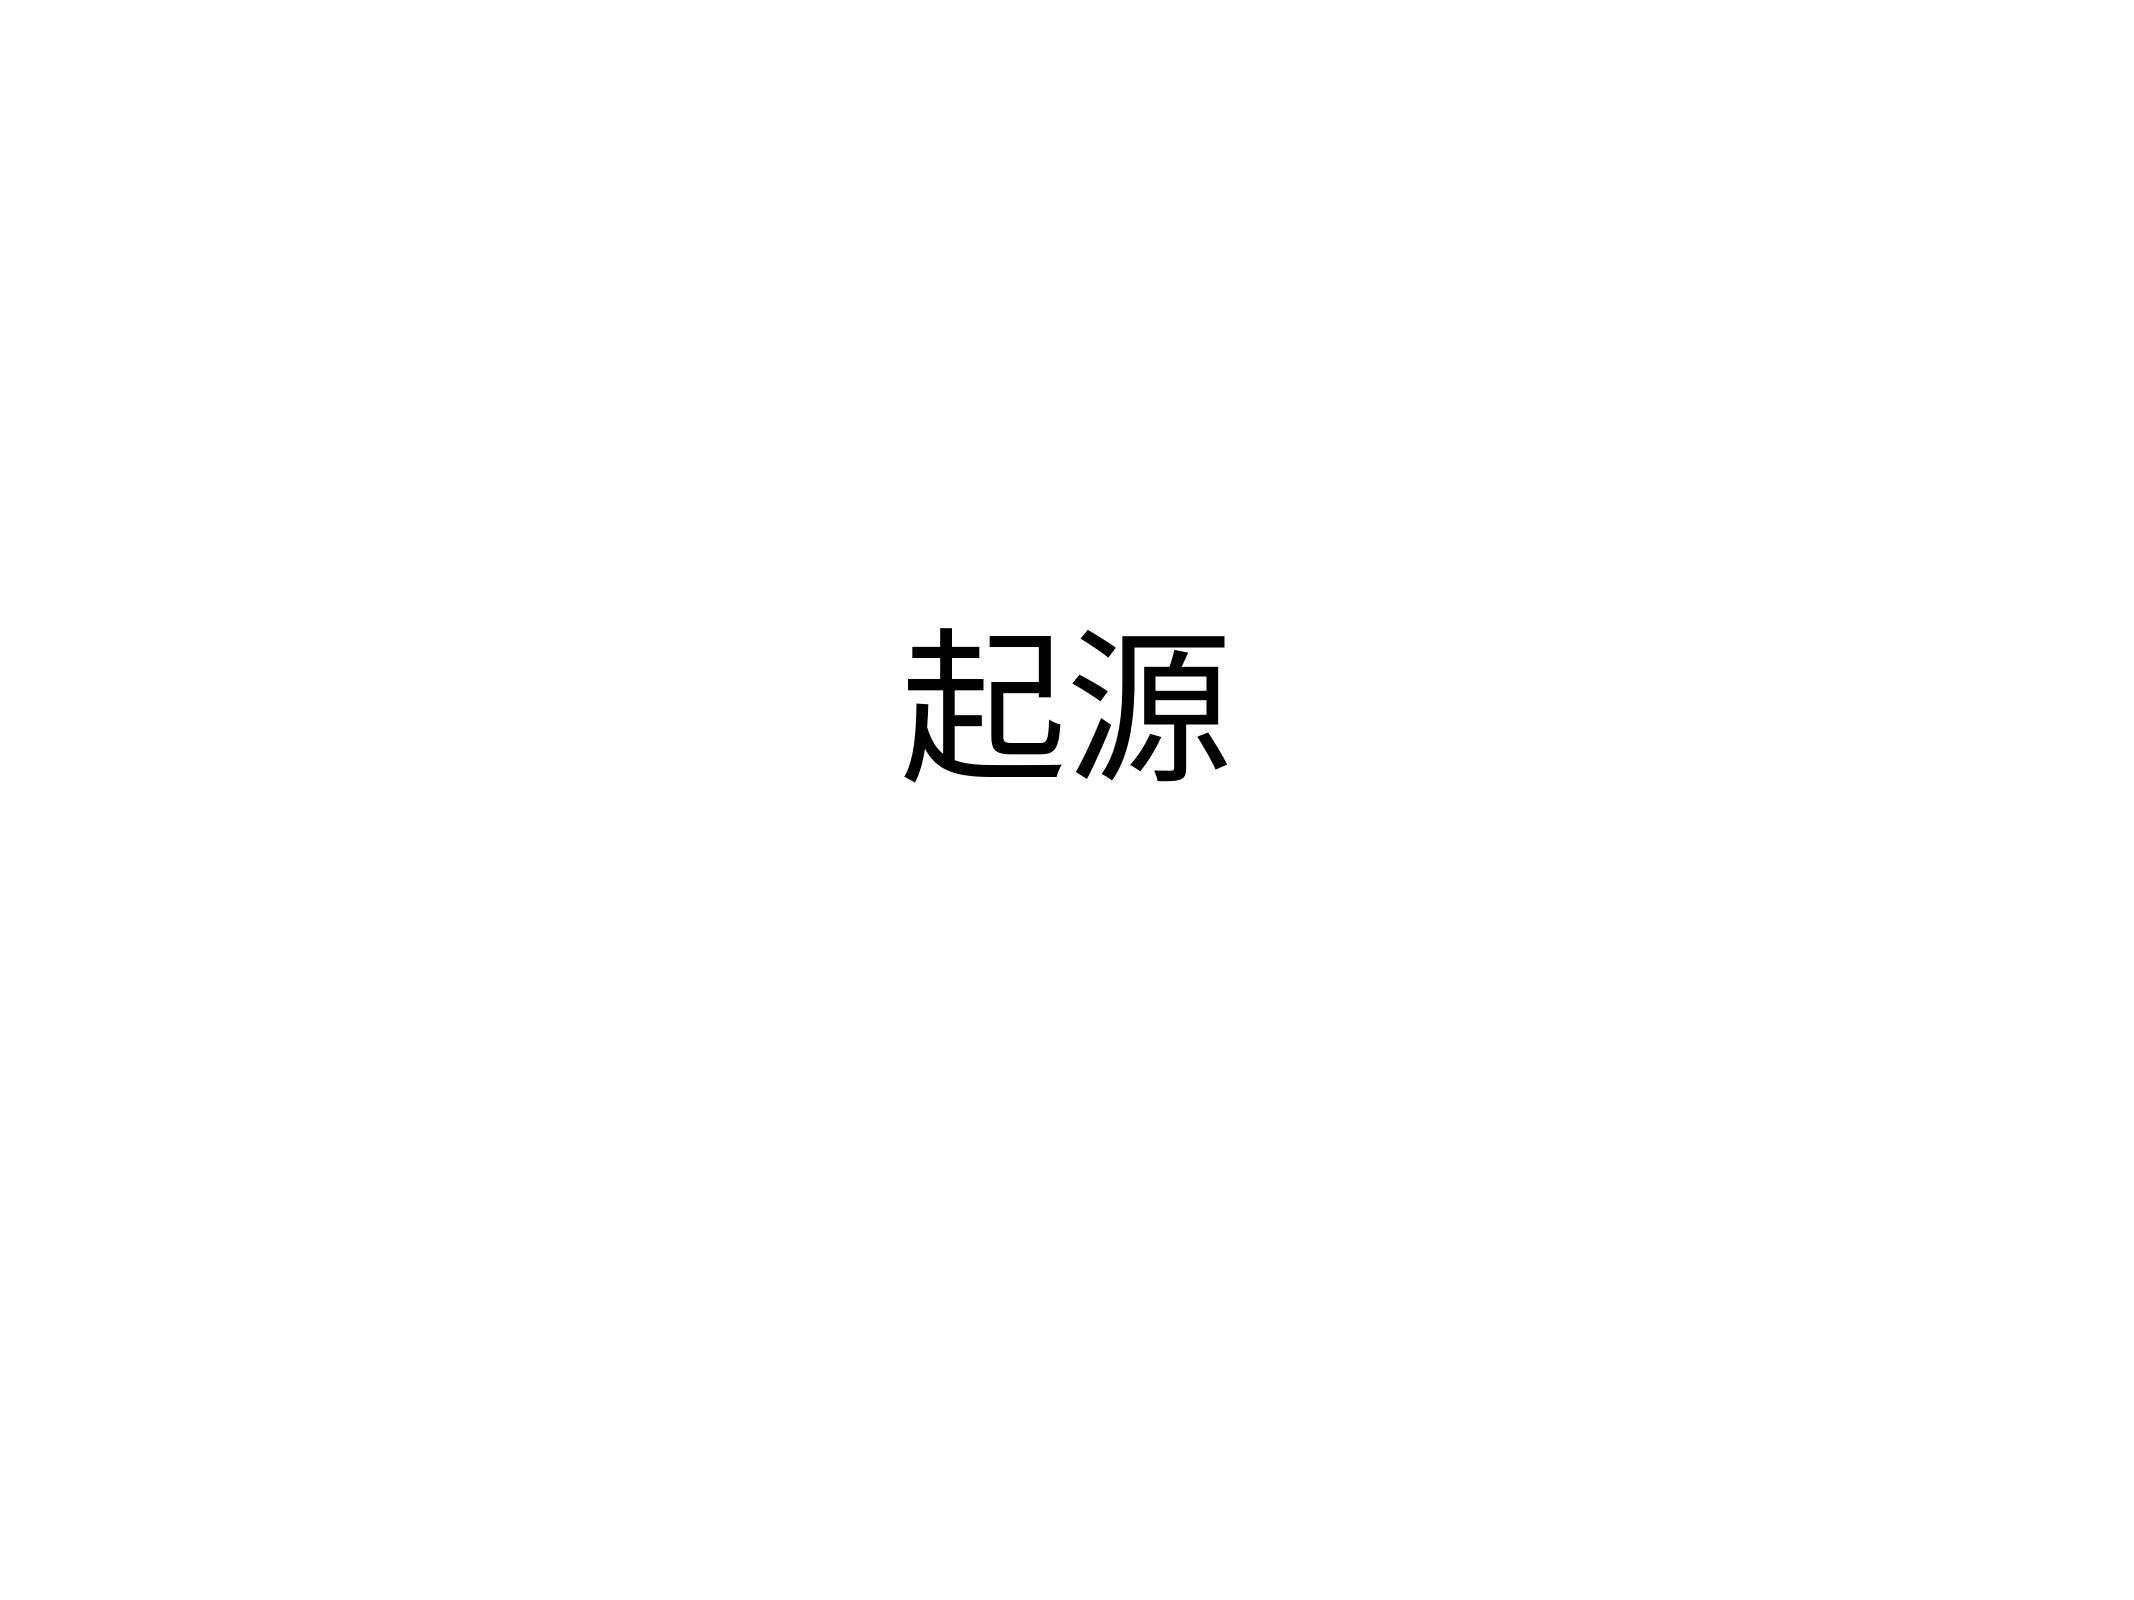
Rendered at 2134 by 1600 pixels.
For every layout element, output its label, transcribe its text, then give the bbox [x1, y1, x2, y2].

title 起源 [207, 268, 1926, 811]
